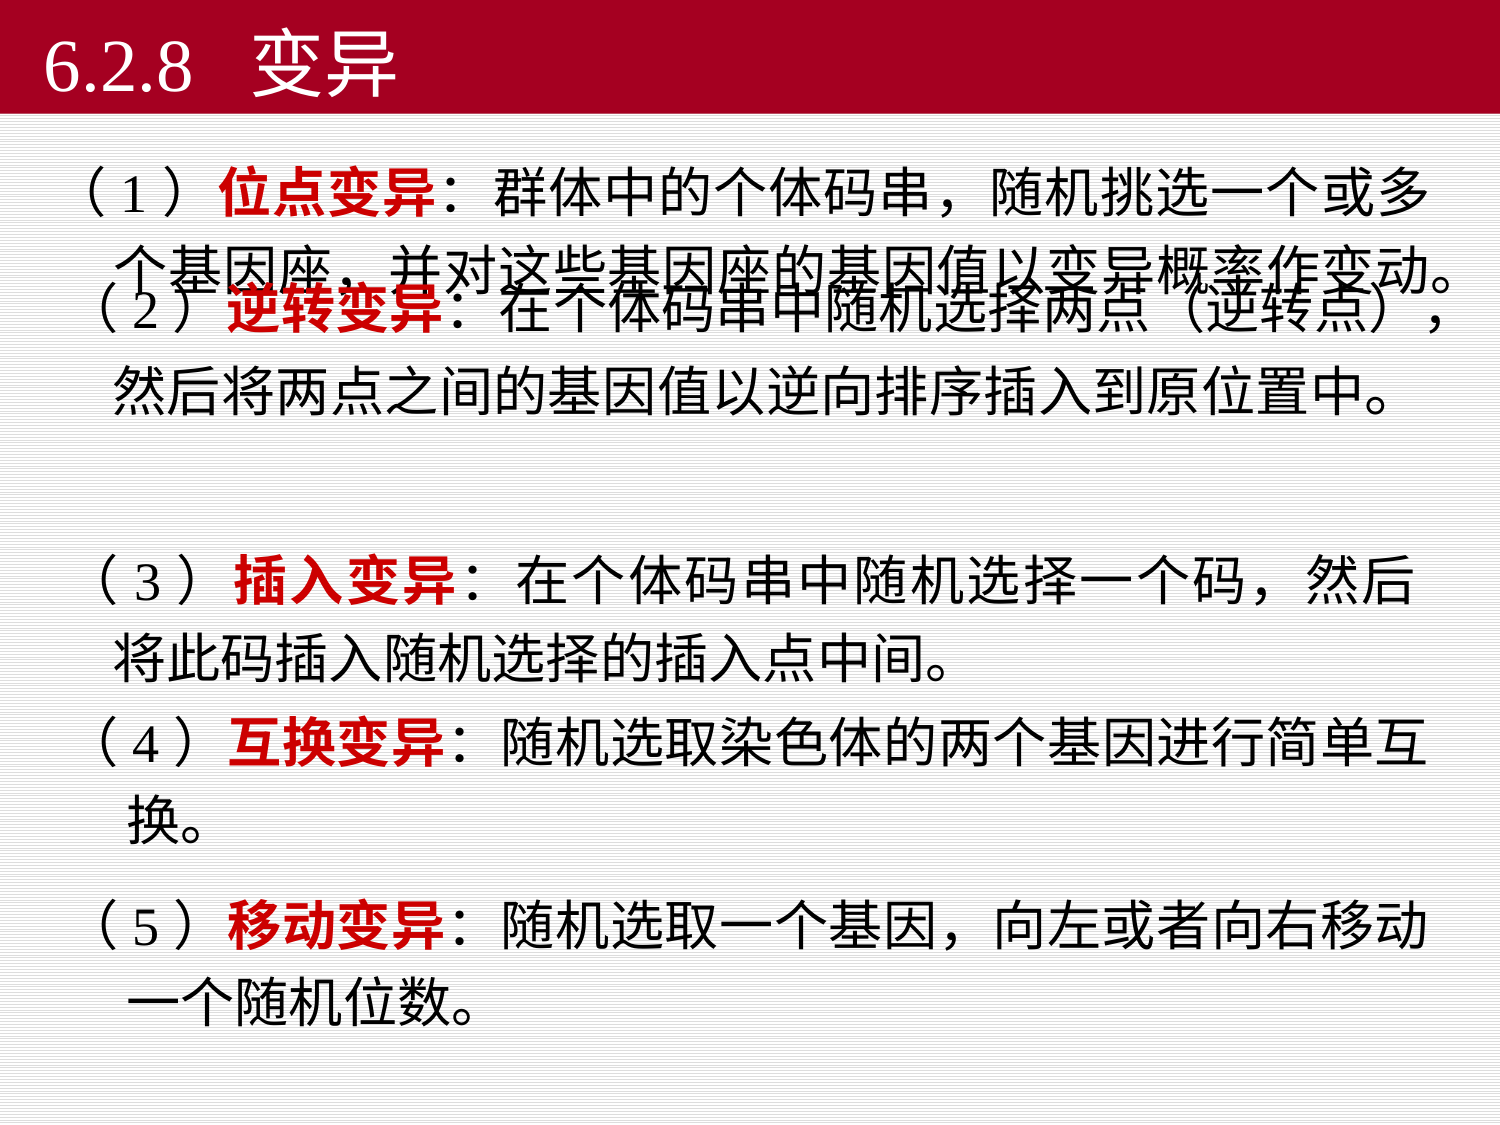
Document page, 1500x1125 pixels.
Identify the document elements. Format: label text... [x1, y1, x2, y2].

slide_number [1137, 1062, 1463, 1122]
text_box （3）插入变异：在个体码串中随机选择一个码，然后将此码插入随机选择的插入点中间。 [49, 525, 1432, 697]
list （1）位点变异：群体中的个体码串，随机挑选一个或多个基因座，并对这些基因座的基因值以变异概率作变动。 [37, 137, 1446, 926]
text_box （4）互换变异：随机选取染色体的两个基因进行简单互换。 （5）移动变异：随机选取一个基因，向左或者向右移动一个随机位数。 [50, 687, 1444, 1075]
text_box （2）逆转变异：在个体码串中随机选择两点（逆转点），然后将两点之间的基因值以逆向排序插入到原位置中。 [50, 254, 1438, 515]
title 6.2.8 变异 [0, 0, 1500, 114]
